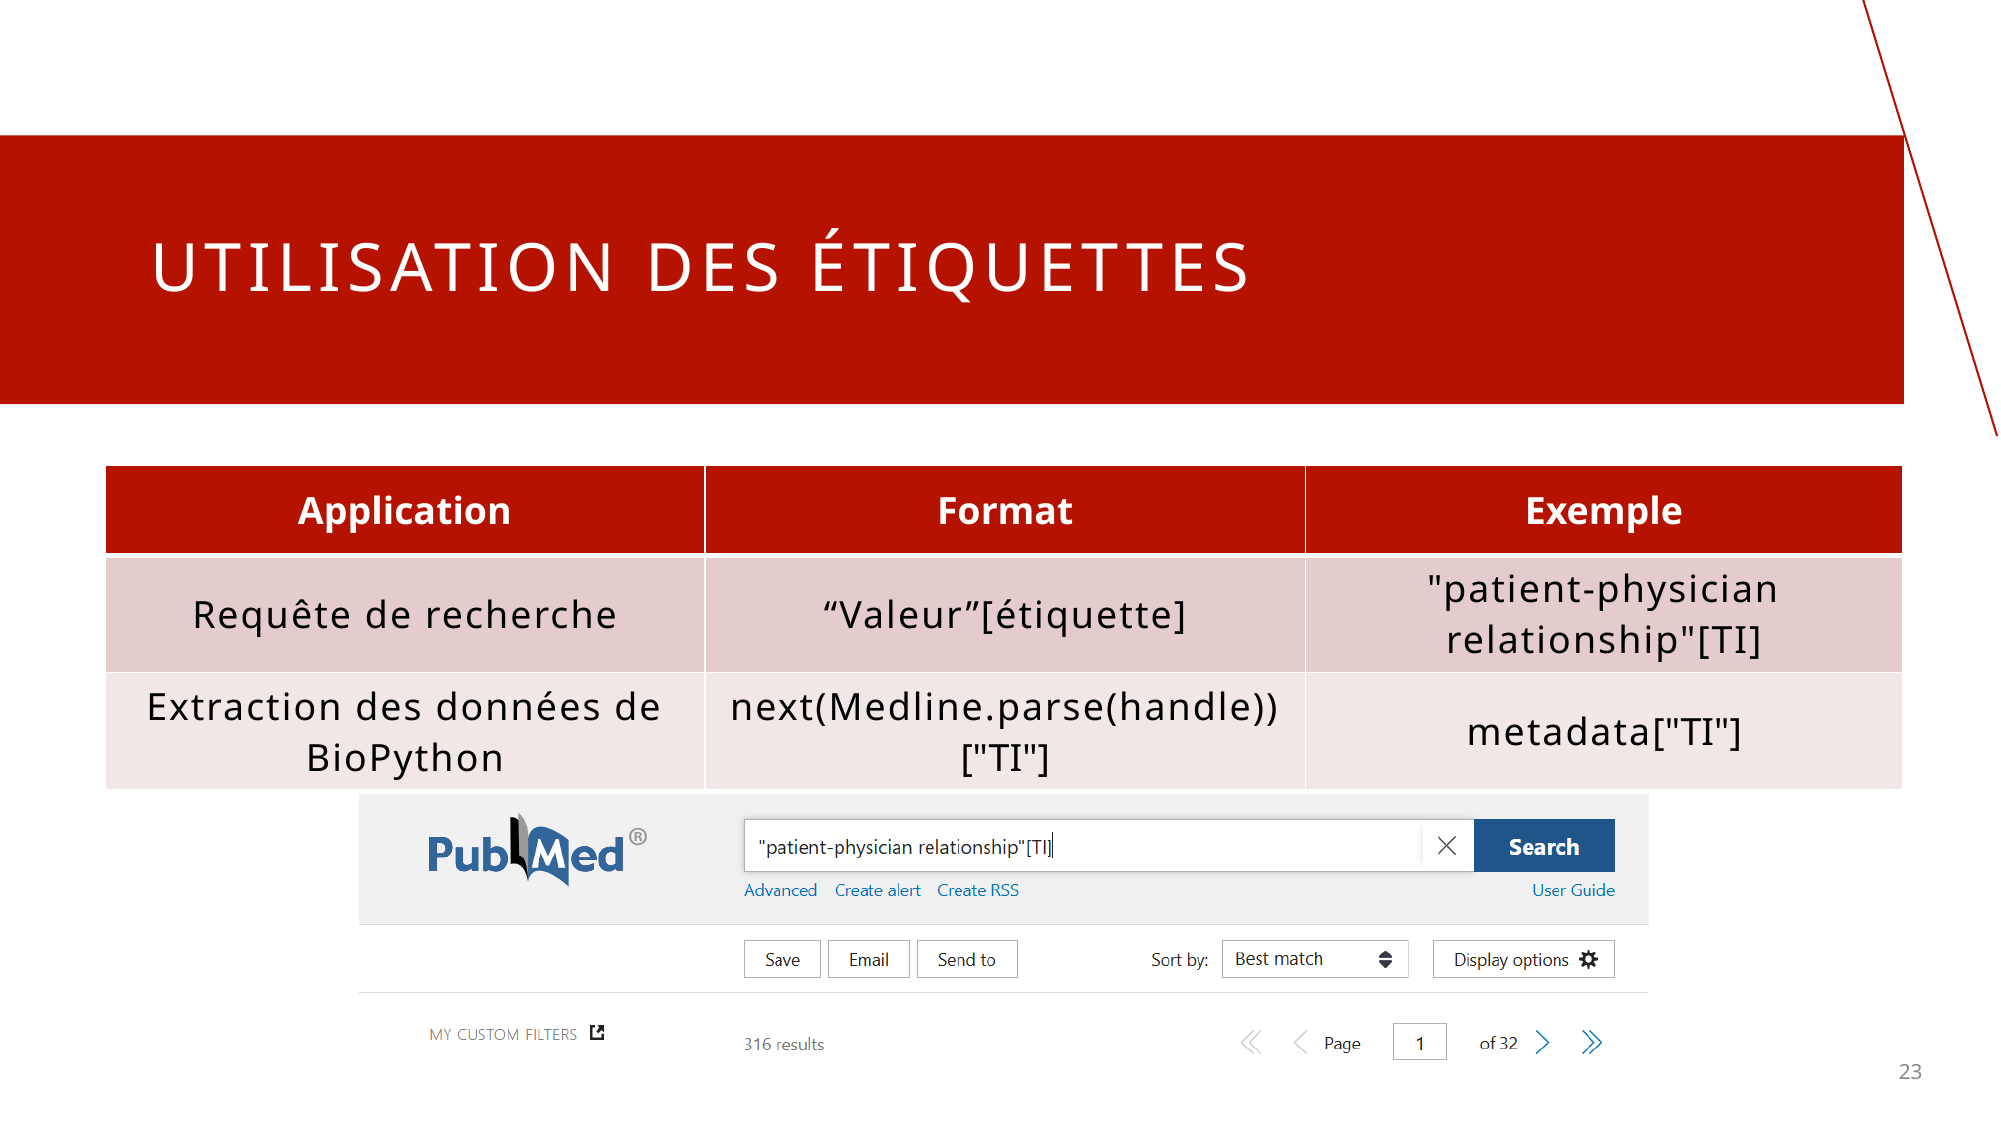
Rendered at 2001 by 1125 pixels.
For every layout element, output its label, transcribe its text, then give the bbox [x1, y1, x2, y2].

table_cell “Valeur”[étiquette] [706, 558, 1305, 672]
table_cell "patient-physician relationship"[TI] [1306, 558, 1902, 672]
table_cell Requête de recherche [106, 558, 704, 672]
table_cell next(Medline.parse(handle))["TI"] [706, 673, 1305, 789]
table_header Application [106, 466, 704, 553]
slide_number 23 [1684, 1042, 1938, 1103]
table_cell metadata["TI"] [1306, 673, 1902, 789]
table_header Exemple [1306, 466, 1902, 553]
picture [359, 794, 1649, 1064]
title Utilisation des étiquettes [0, 135, 1904, 405]
table_cell Extraction des données de BioPython [106, 673, 704, 789]
table_header Format [706, 466, 1305, 553]
